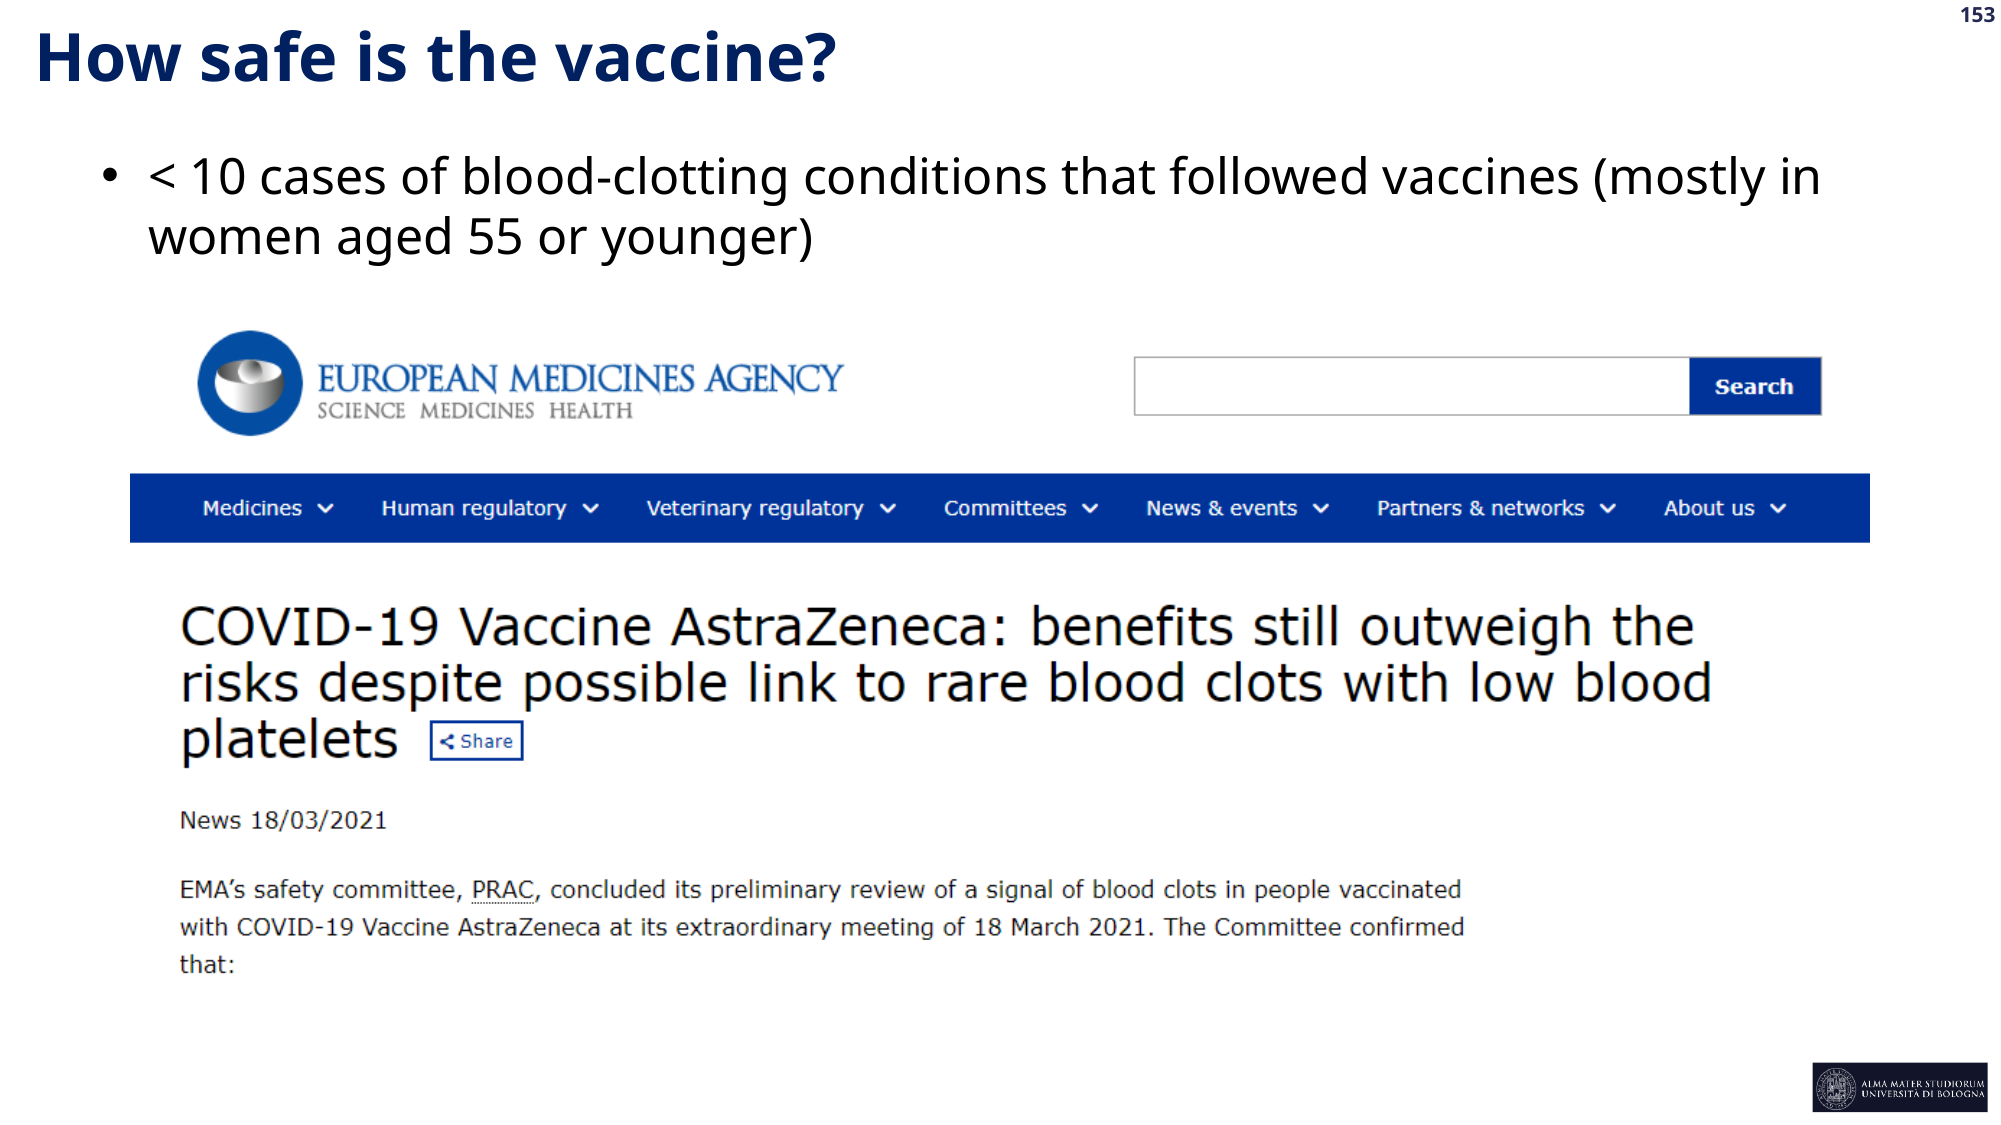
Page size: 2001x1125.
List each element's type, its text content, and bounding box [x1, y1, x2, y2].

list < 10 cases of blood-clotting conditions that followed vaccines (mostly in women aged 55 or younger) [86, 137, 1930, 288]
picture [130, 312, 1870, 1013]
list How safe is the vaccine? [19, 7, 1930, 102]
picture [1812, 1062, 1988, 1113]
